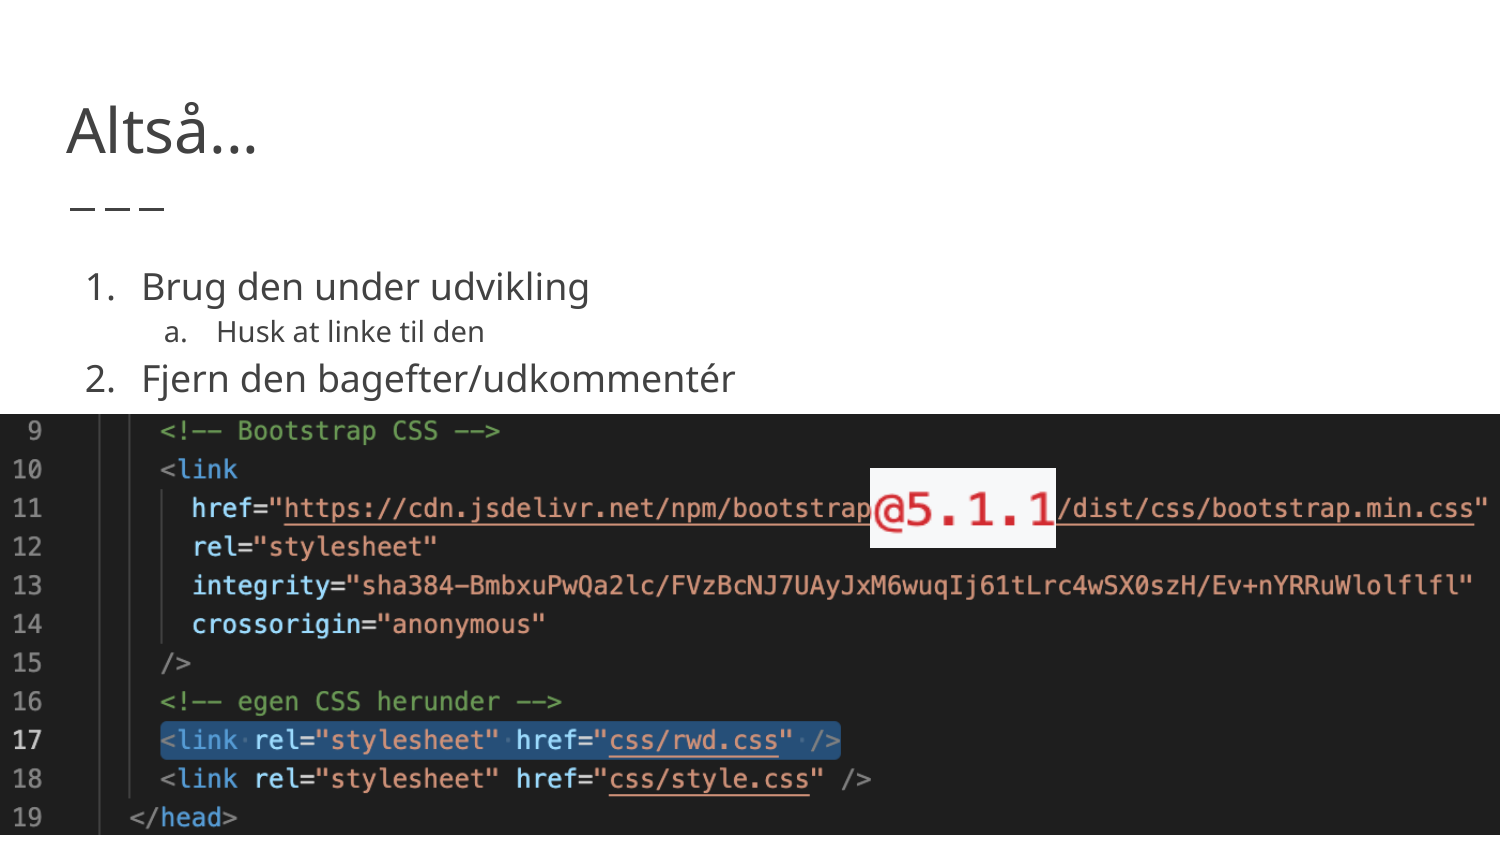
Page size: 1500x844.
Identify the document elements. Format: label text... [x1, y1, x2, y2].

title Altså... [51, 61, 1449, 182]
list Brug den under udvikling Husk at linke til den Fjern den bagefter/udkommentér [51, 240, 1449, 413]
picture [0, 414, 1500, 835]
